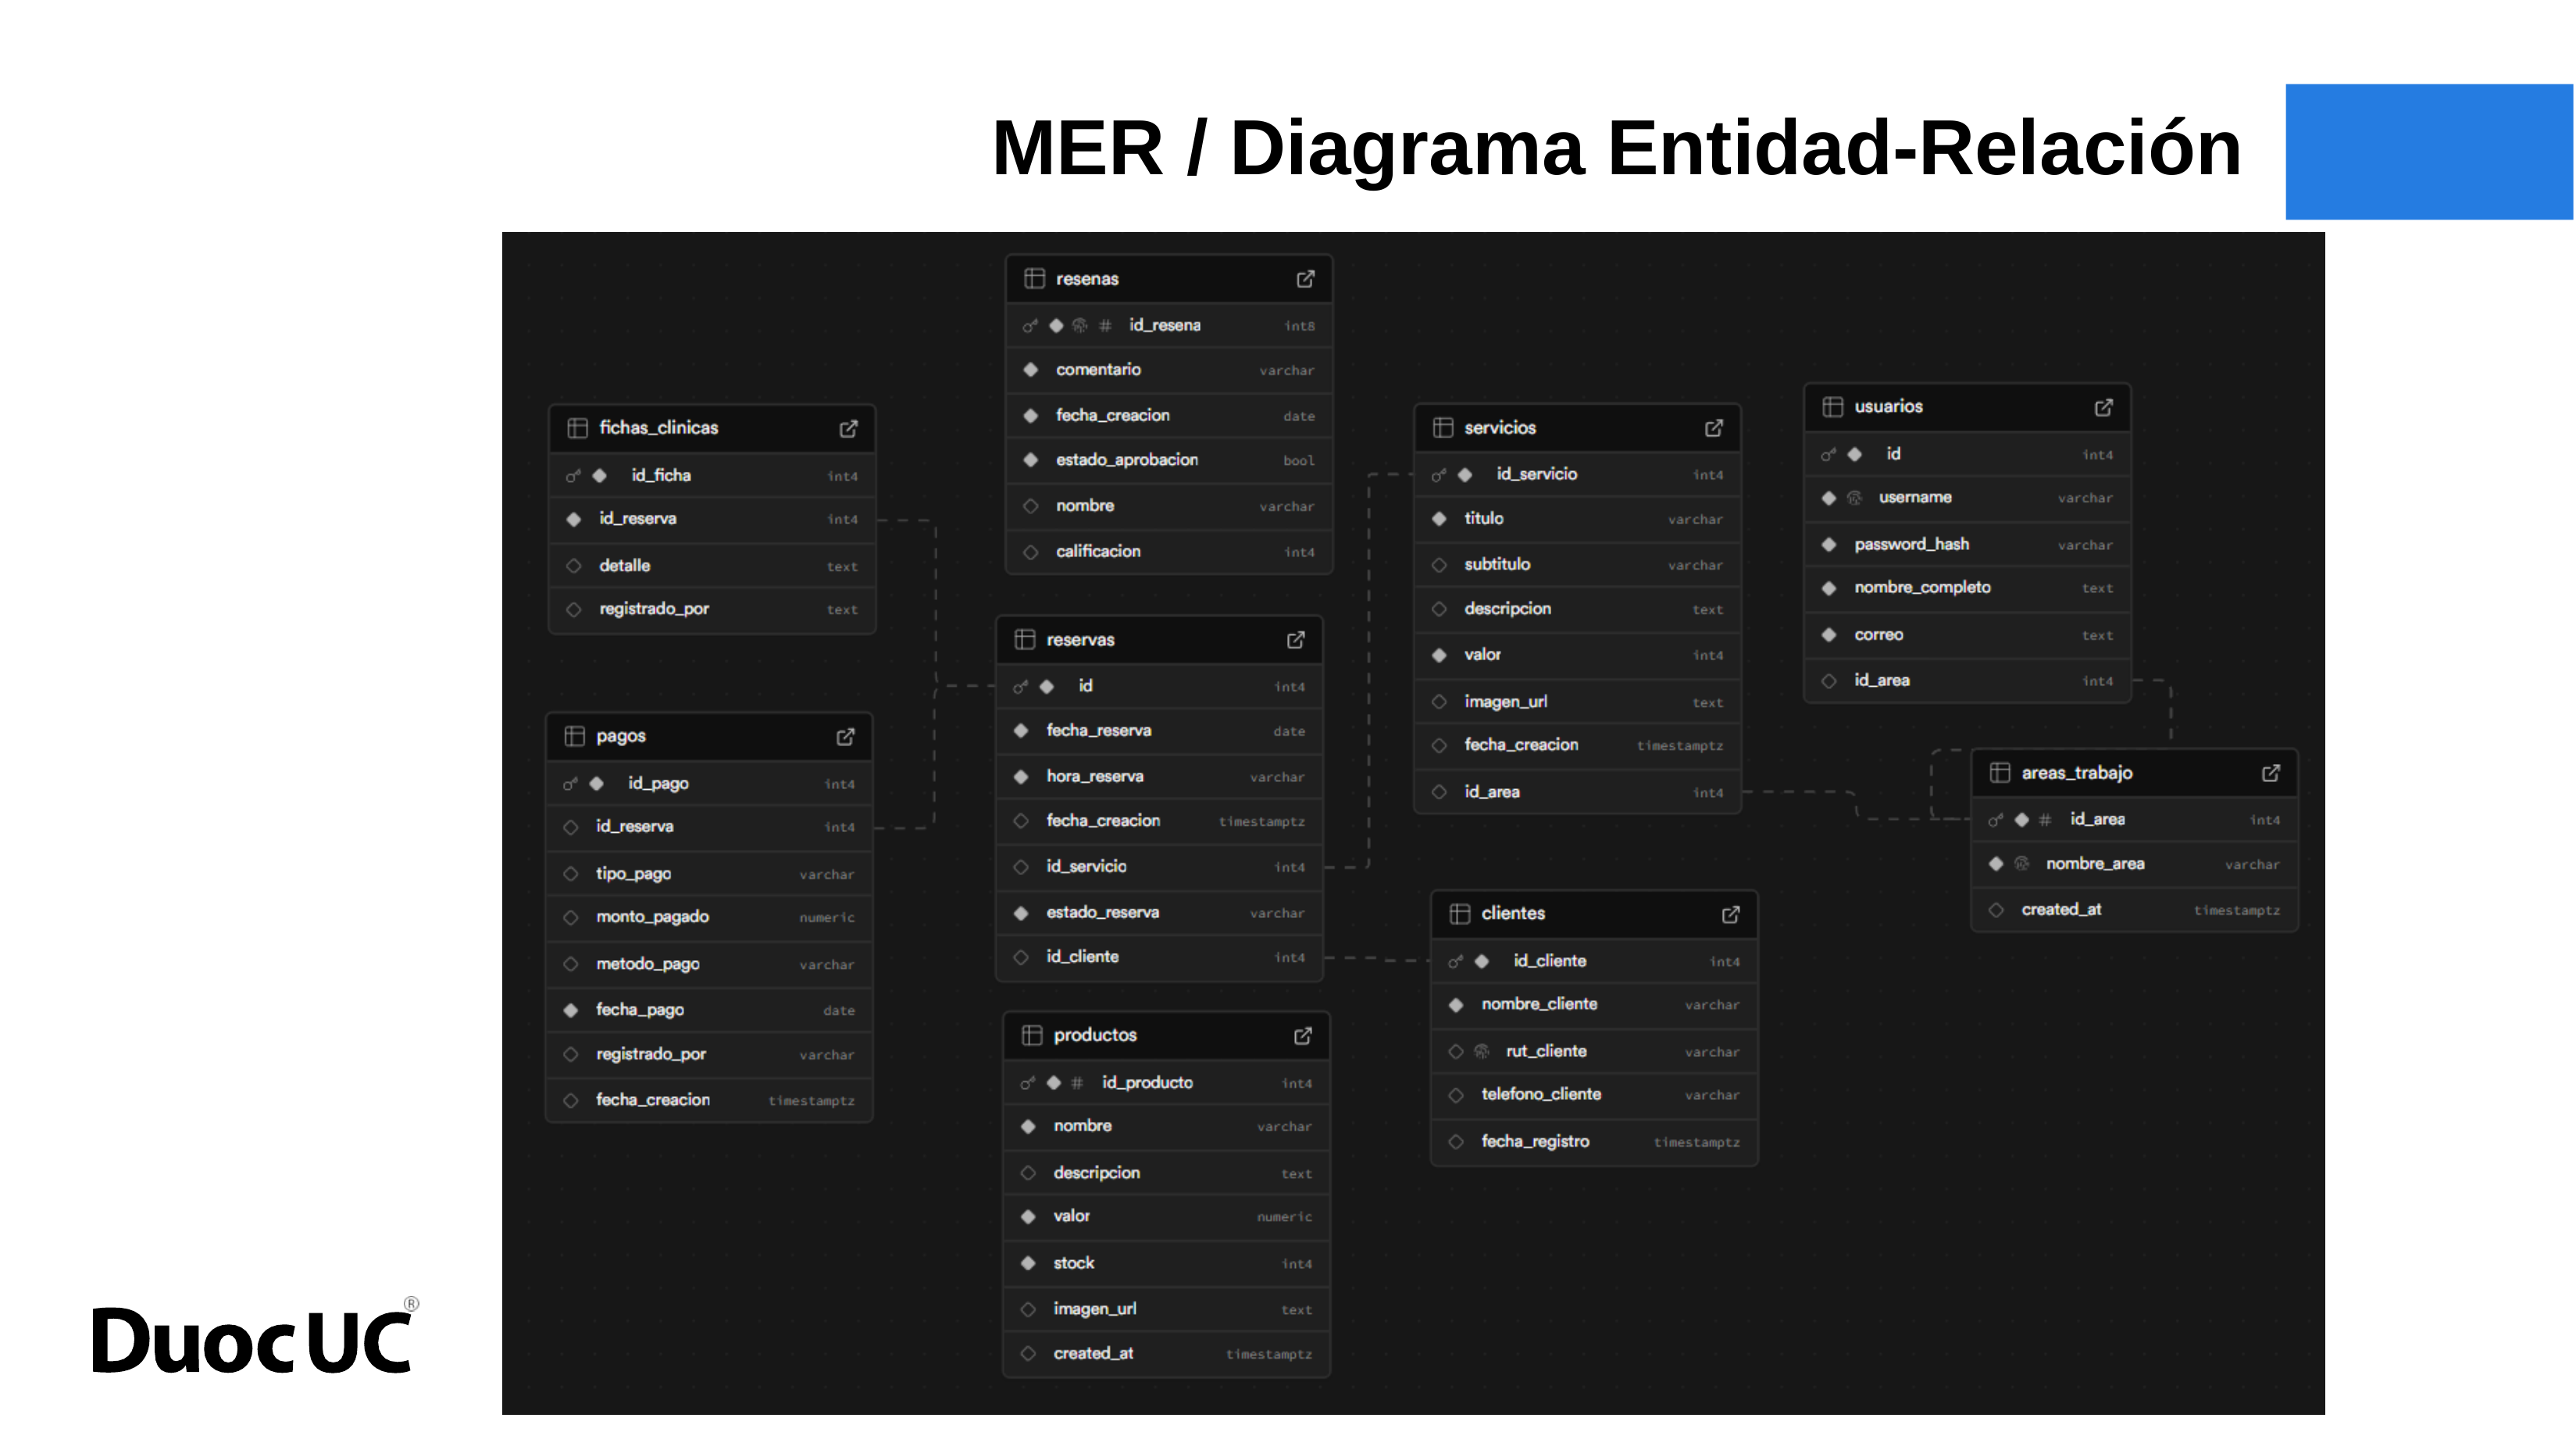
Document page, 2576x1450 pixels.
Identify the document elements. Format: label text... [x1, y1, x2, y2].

list MER / Diagrama Entidad-Relación [93, 96, 2245, 927]
picture [404, 1296, 419, 1312]
picture [502, 232, 2325, 1415]
